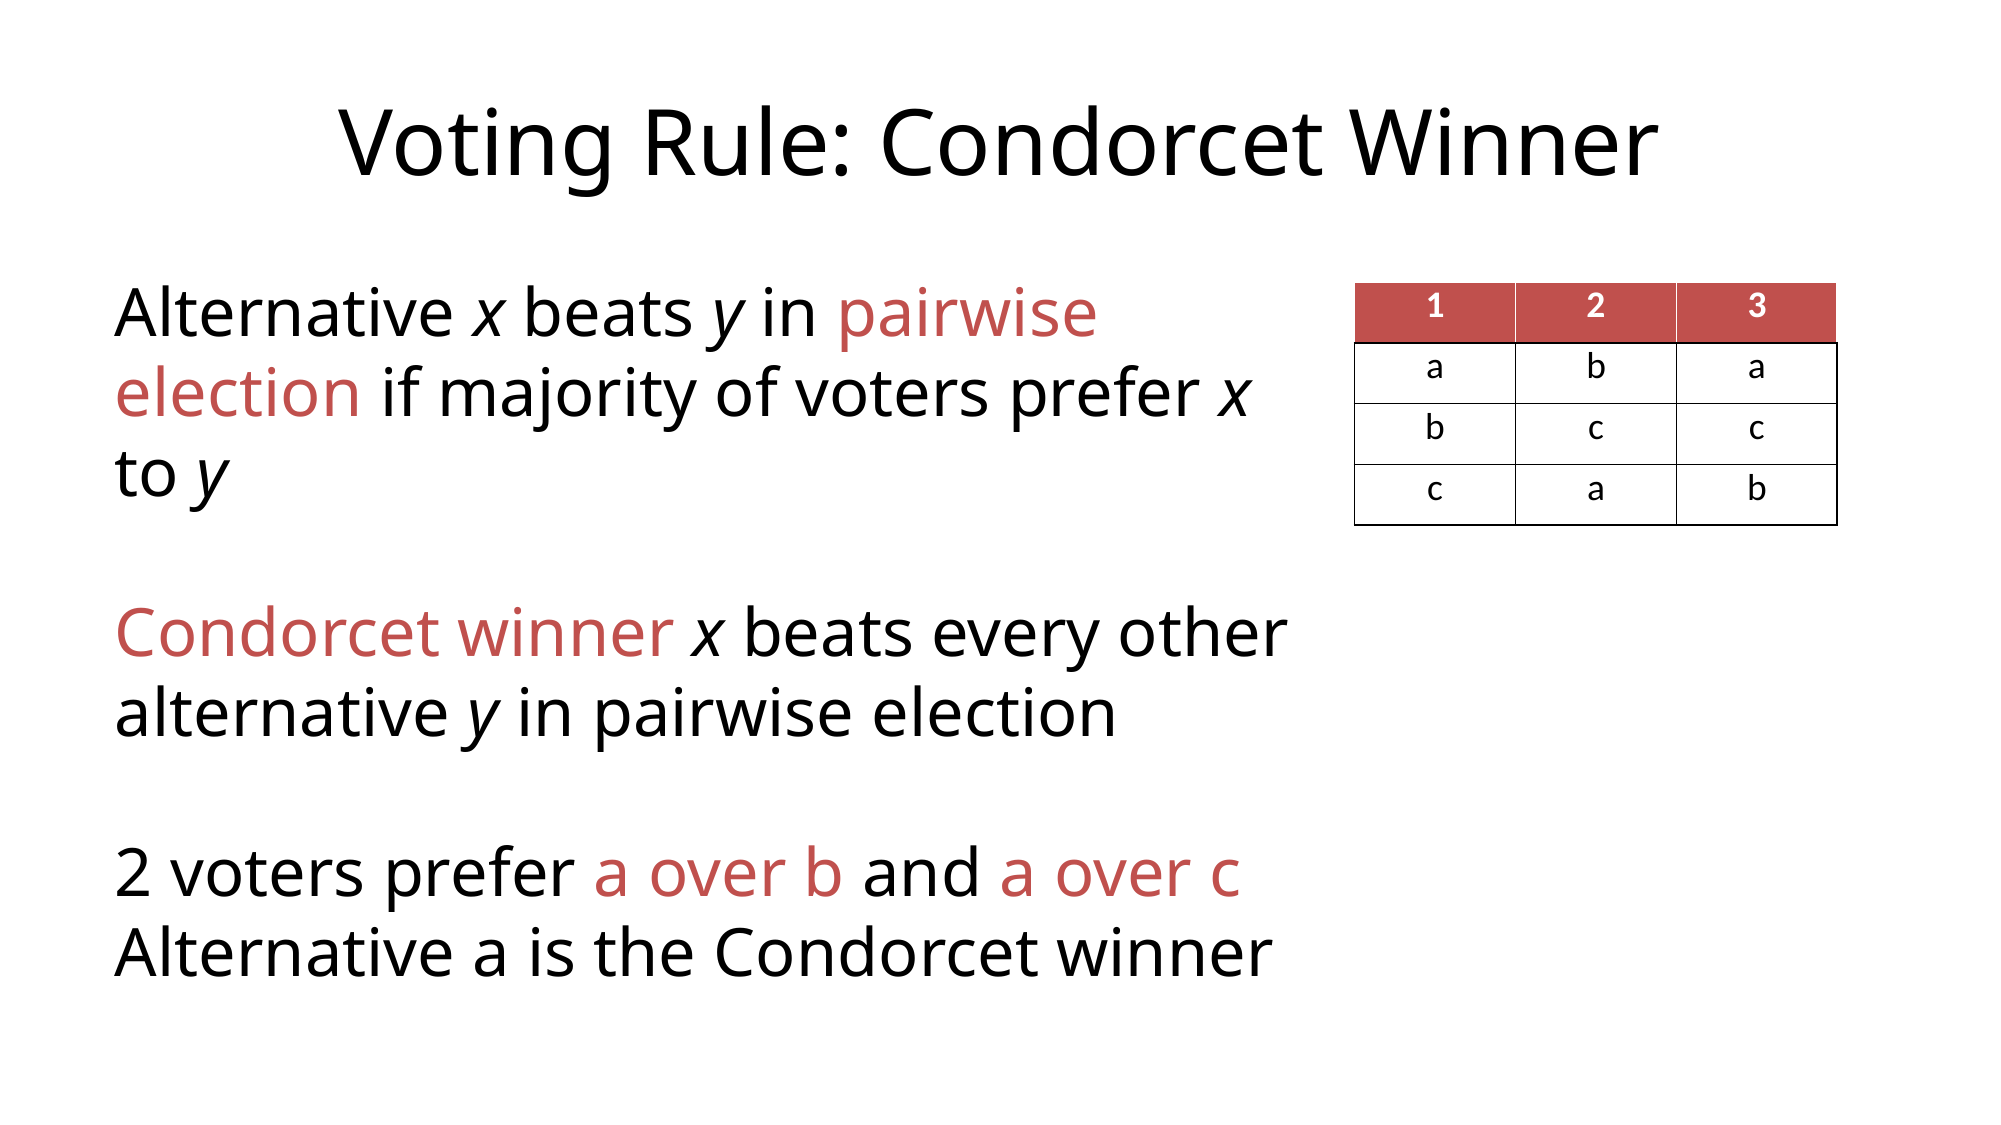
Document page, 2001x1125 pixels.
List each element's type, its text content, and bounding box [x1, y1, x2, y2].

table_cell a [1677, 344, 1836, 403]
table_cell c [1677, 404, 1836, 464]
table_header 2 [1516, 283, 1676, 342]
title Voting Rule: Condorcet Winner [99, 45, 1900, 233]
table_cell a [1355, 344, 1515, 403]
list Alternative x beats y in pairwise election if majority of voters prefer x to y Condorcet winner x beats every other alternative y in pairwise election 2 voters prefer a over b and a over c Alternative a is the Condorcet winner [99, 262, 1320, 1005]
table_header 3 [1677, 283, 1836, 342]
table_cell b [1516, 344, 1676, 403]
table_cell b [1677, 465, 1836, 524]
table_cell c [1516, 404, 1676, 464]
table_header 1 [1355, 283, 1515, 342]
table_cell b [1355, 404, 1515, 464]
table_cell a [1516, 465, 1676, 524]
table_cell c [1355, 465, 1515, 524]
